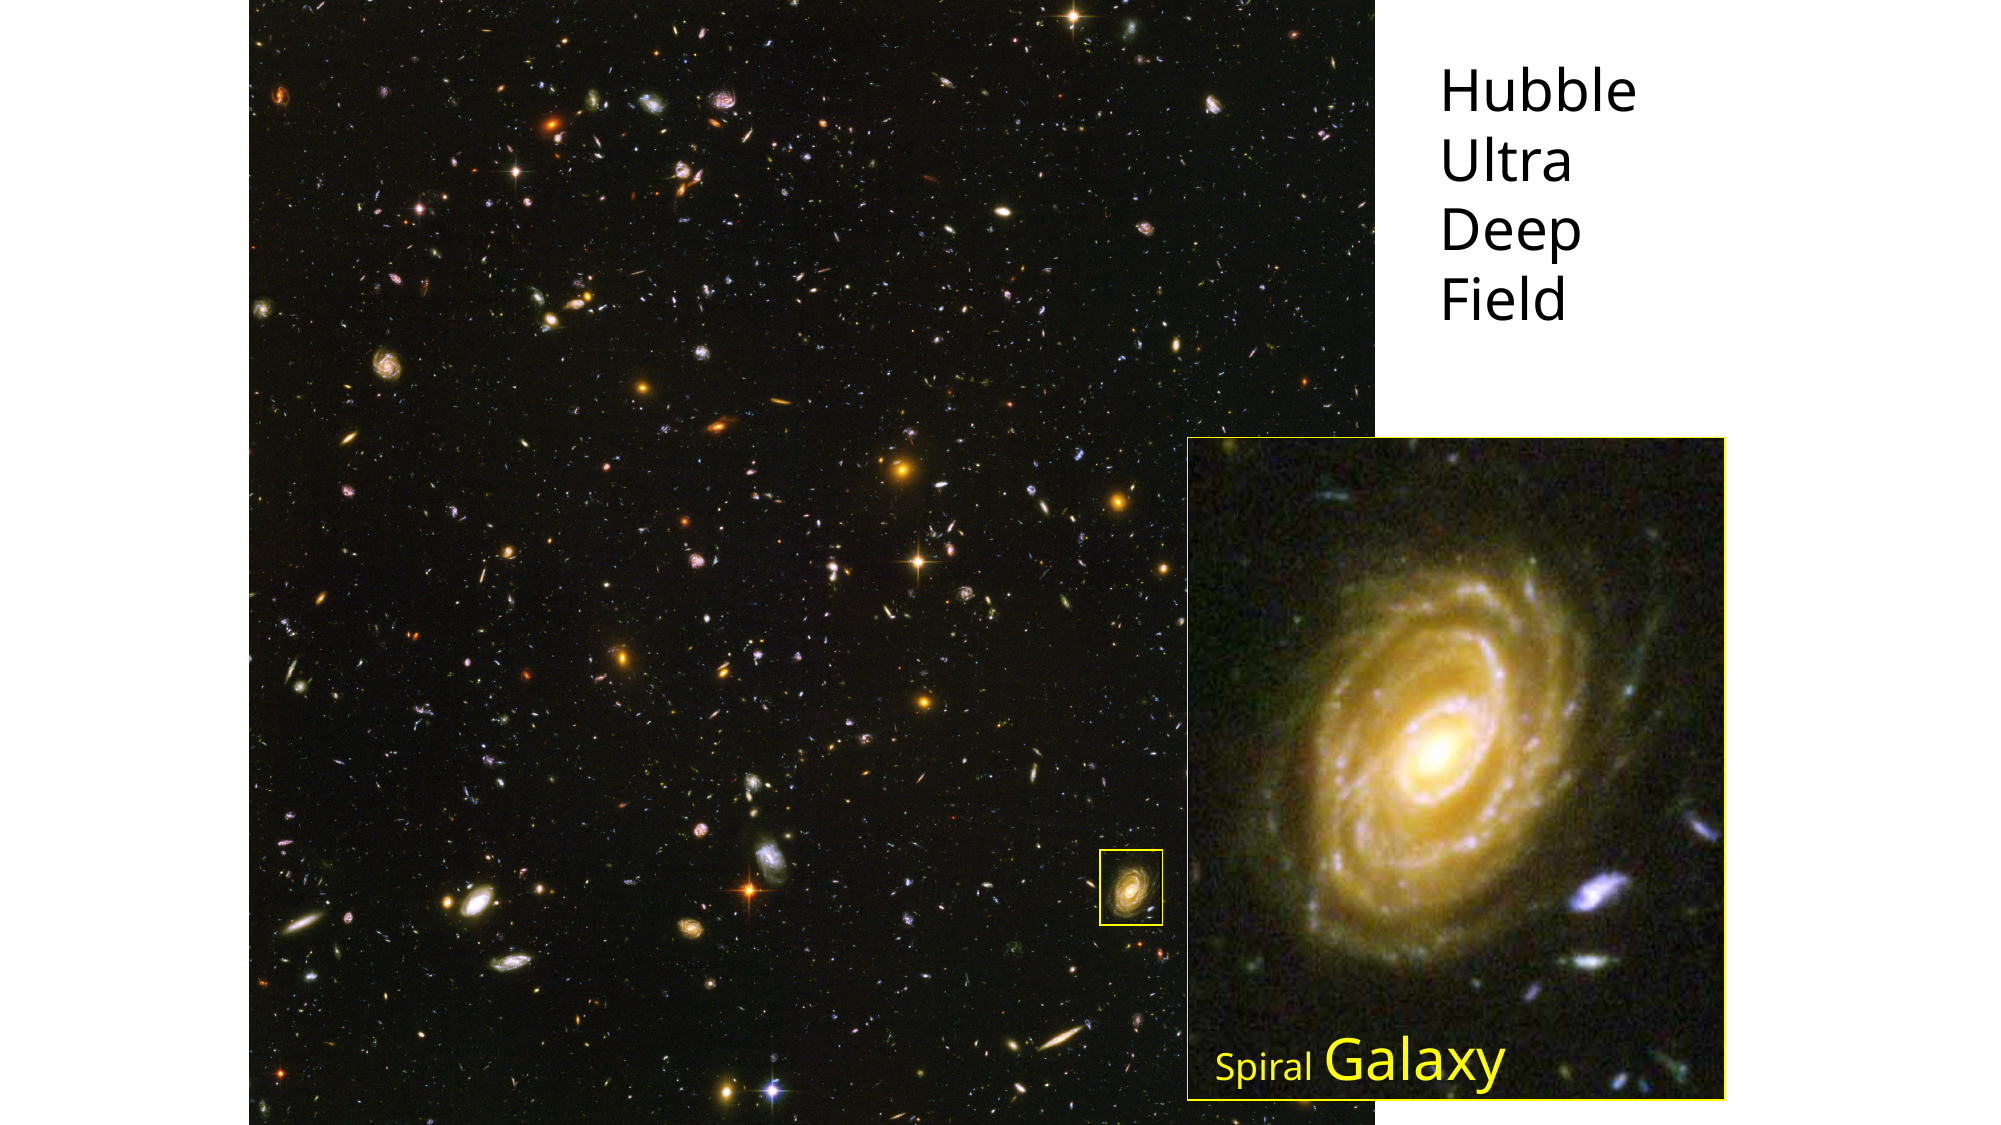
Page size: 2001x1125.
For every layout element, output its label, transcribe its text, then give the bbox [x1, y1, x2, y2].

picture [249, 0, 1727, 1125]
text_box Hubble Ultra Deep Field [1424, 45, 1663, 340]
